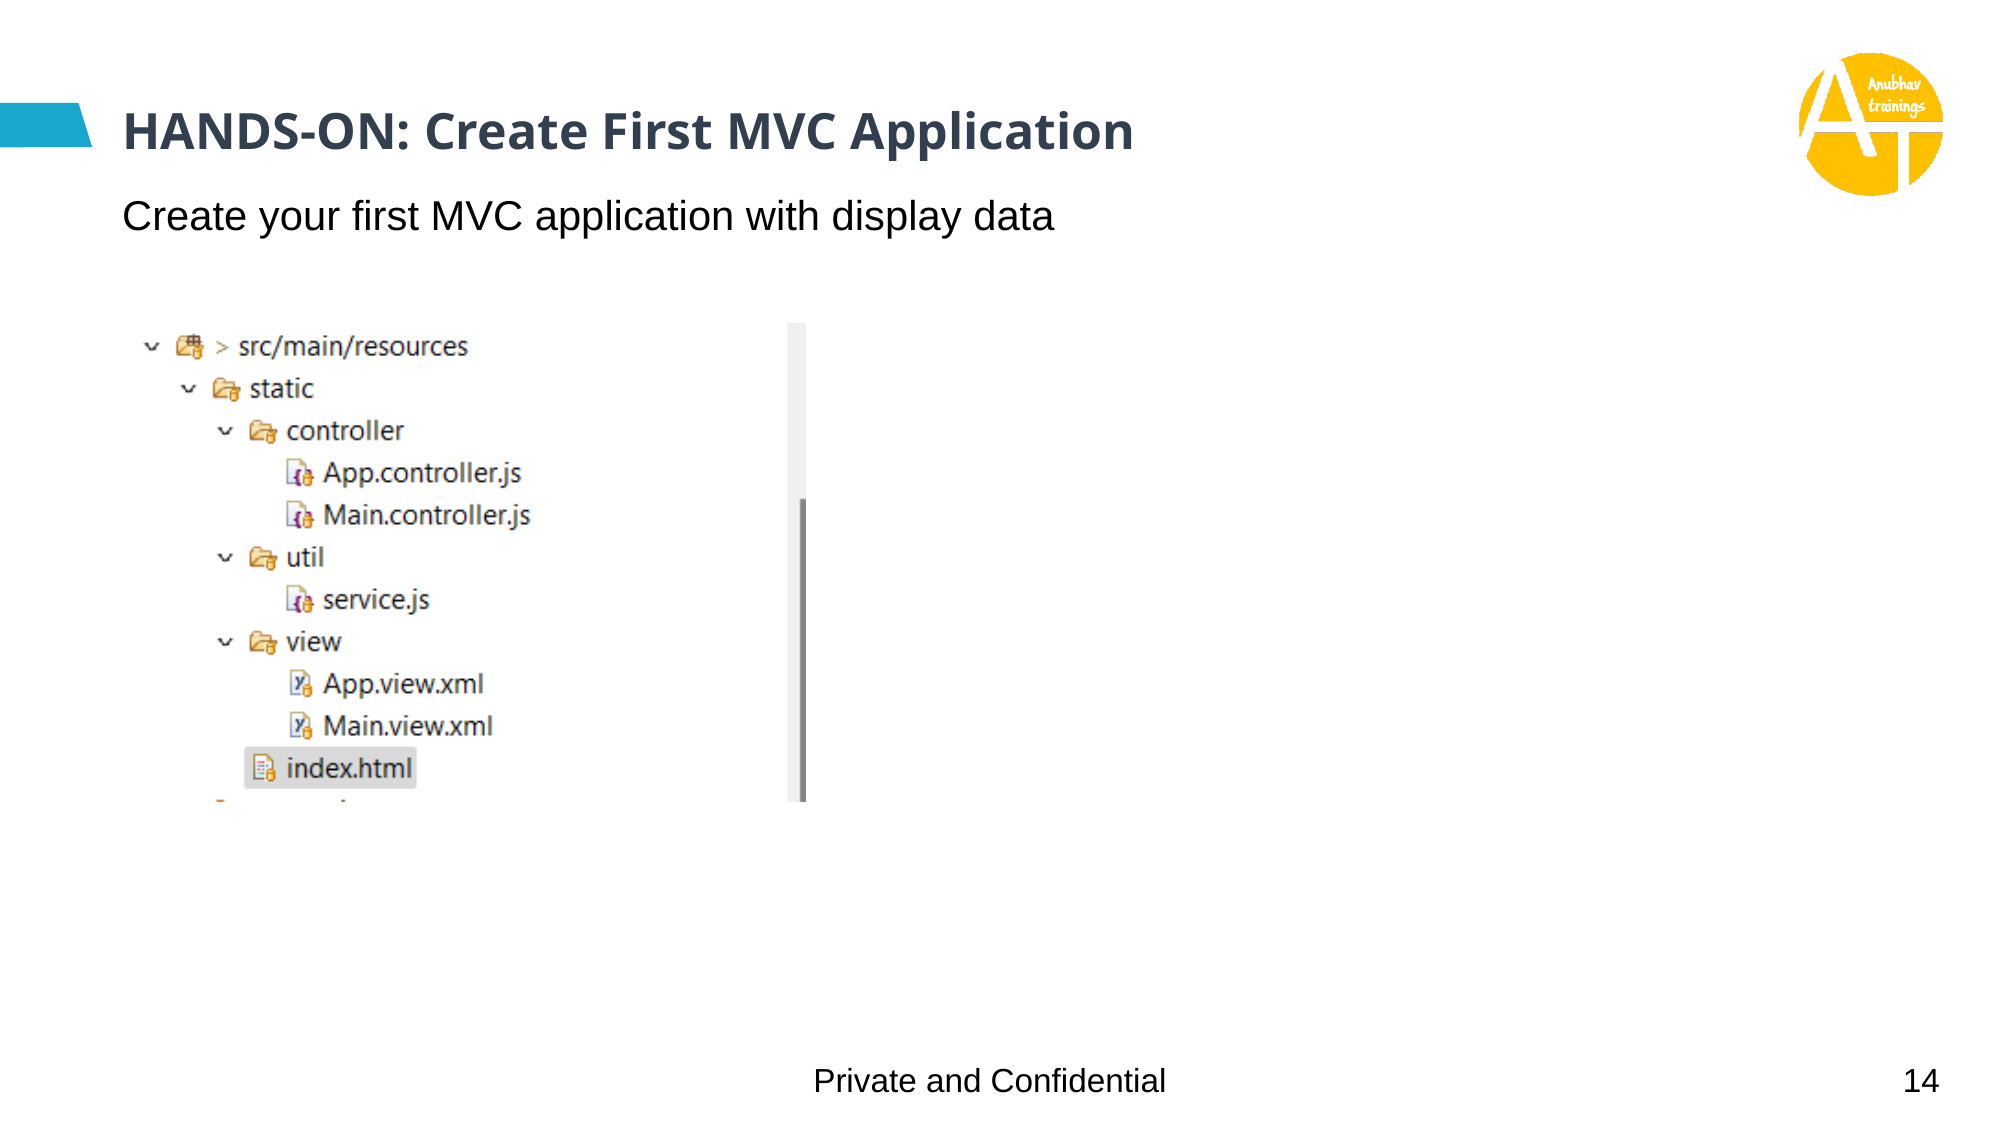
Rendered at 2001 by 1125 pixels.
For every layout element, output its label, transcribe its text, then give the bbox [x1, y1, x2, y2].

text_box Create your first MVC application with display data [107, 181, 2000, 246]
title HANDS-ON: Create First MVC Application [107, 81, 1833, 187]
picture [107, 323, 806, 802]
picture [1784, 43, 1951, 181]
